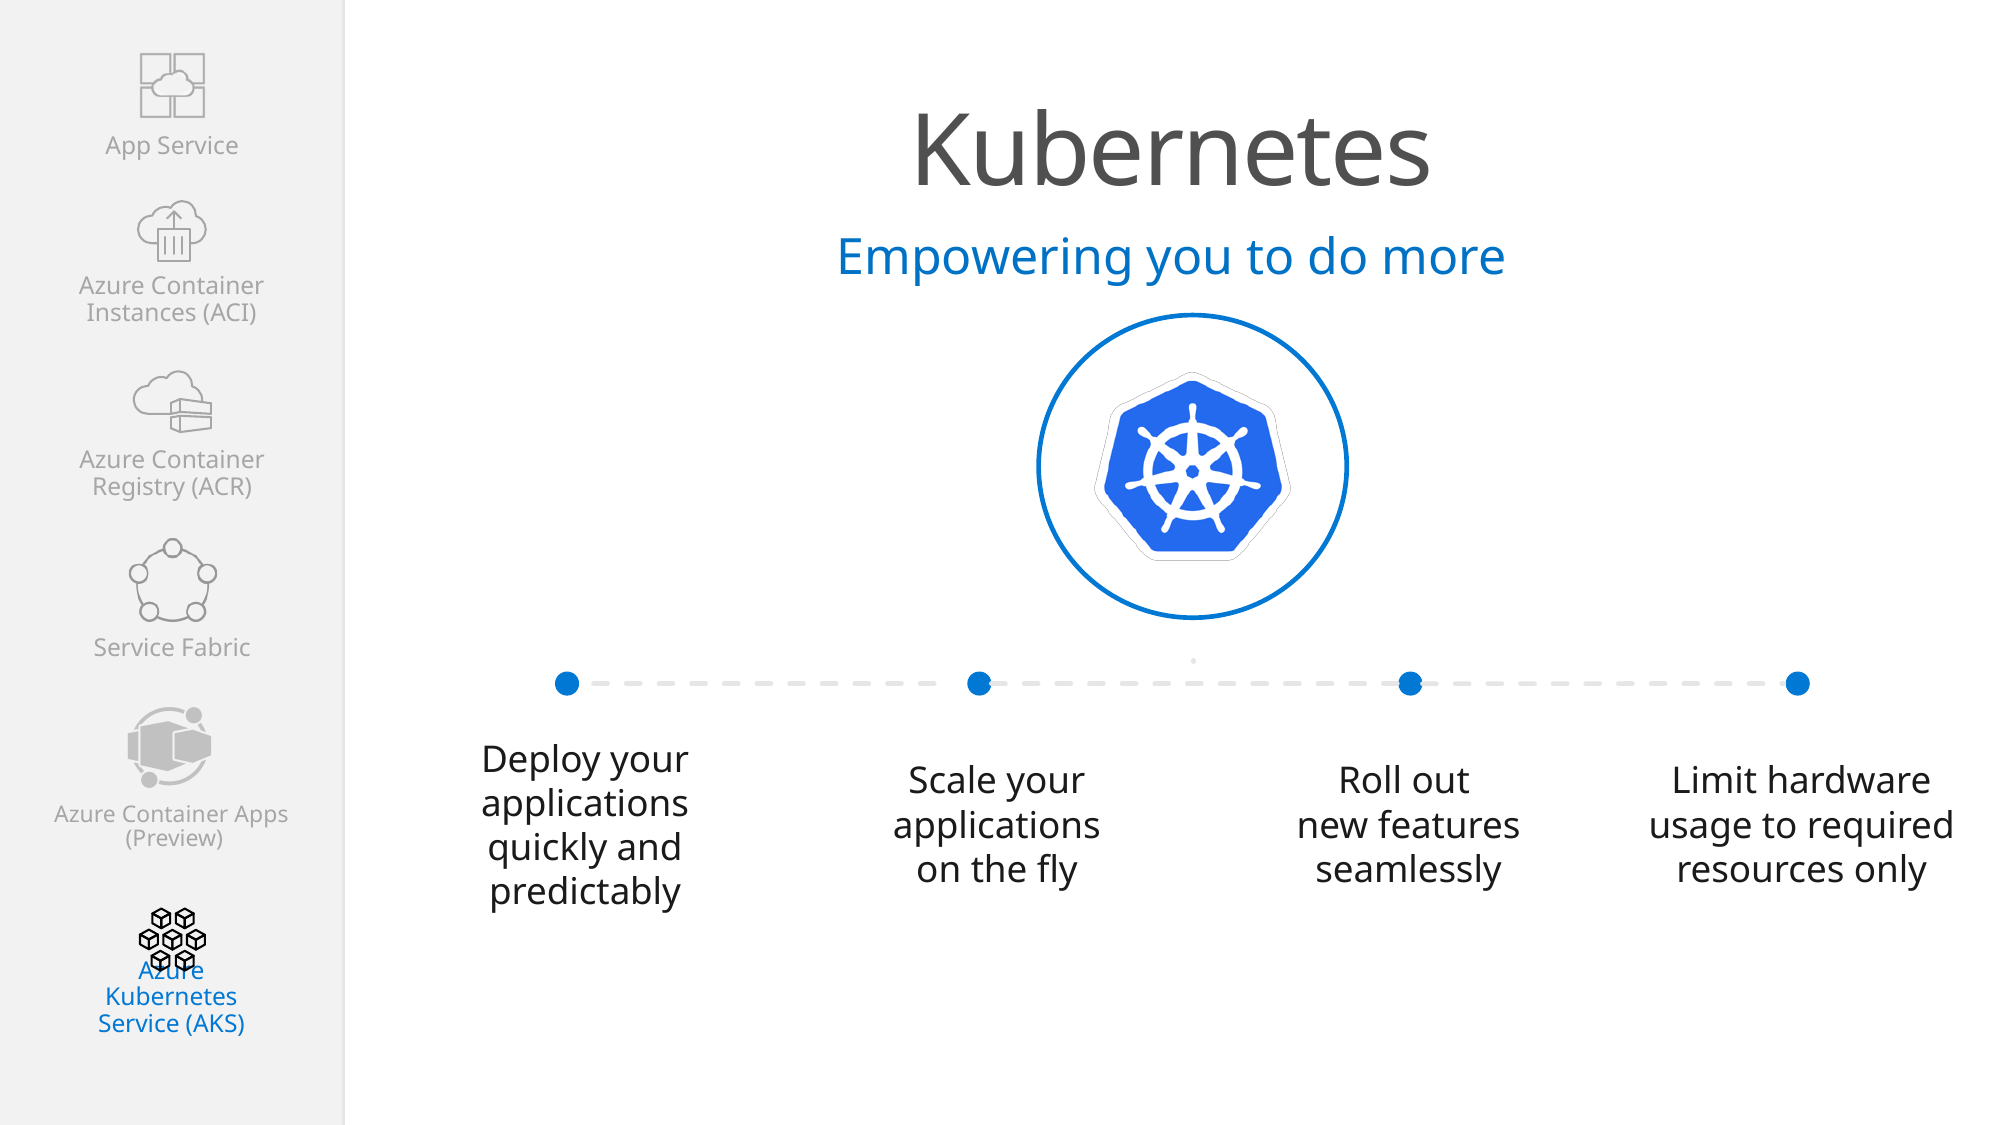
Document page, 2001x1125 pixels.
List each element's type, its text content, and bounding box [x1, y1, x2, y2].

picture [116, 701, 219, 791]
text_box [397, 730, 1984, 917]
text_box App Service [62, 112, 283, 176]
picture [138, 51, 207, 120]
text_box Azure Kubernetes Service (AKS) [61, 972, 282, 1054]
text_box Azure Container Instances (ACI) [61, 261, 282, 343]
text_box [554, 671, 1811, 696]
text_box Azure Container Registry (ACR) [62, 431, 283, 517]
text_box Empowering you to do more [345, 200, 2000, 309]
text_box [62, 534, 282, 677]
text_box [132, 369, 213, 434]
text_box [1038, 314, 1347, 618]
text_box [136, 199, 208, 263]
text_box [0, 0, 342, 1125]
text_box Kubernetes [345, 84, 2000, 200]
text_box Azure Container Apps (Preview) [25, 795, 324, 860]
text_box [138, 906, 207, 973]
